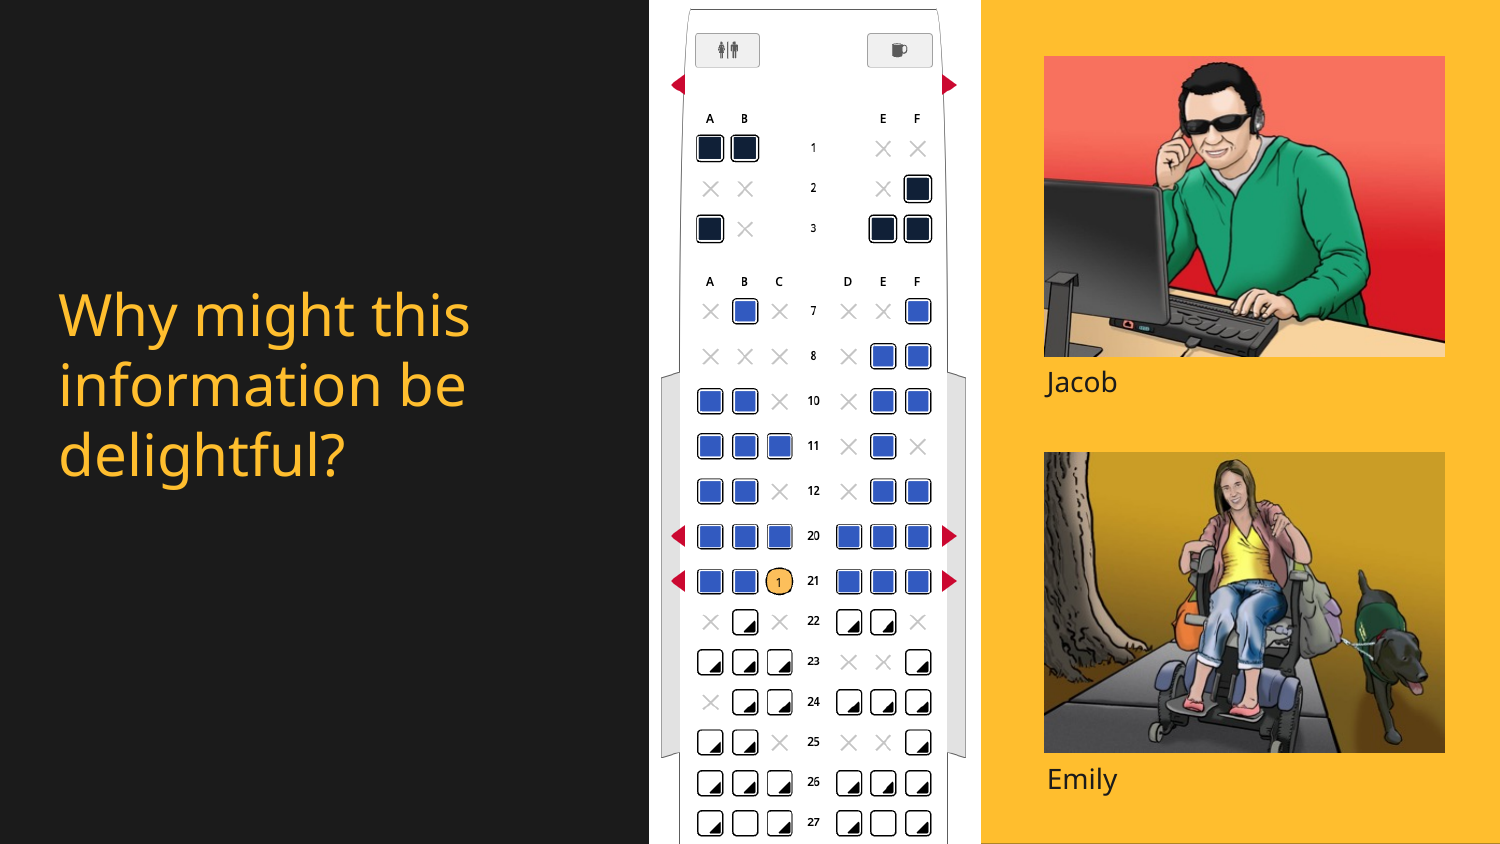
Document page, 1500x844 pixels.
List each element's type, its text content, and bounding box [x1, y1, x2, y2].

picture [649, 0, 981, 844]
title Why might this information be delightful? [43, 265, 560, 496]
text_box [1031, 56, 1445, 407]
text_box [982, 0, 1500, 844]
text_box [1031, 452, 1445, 804]
